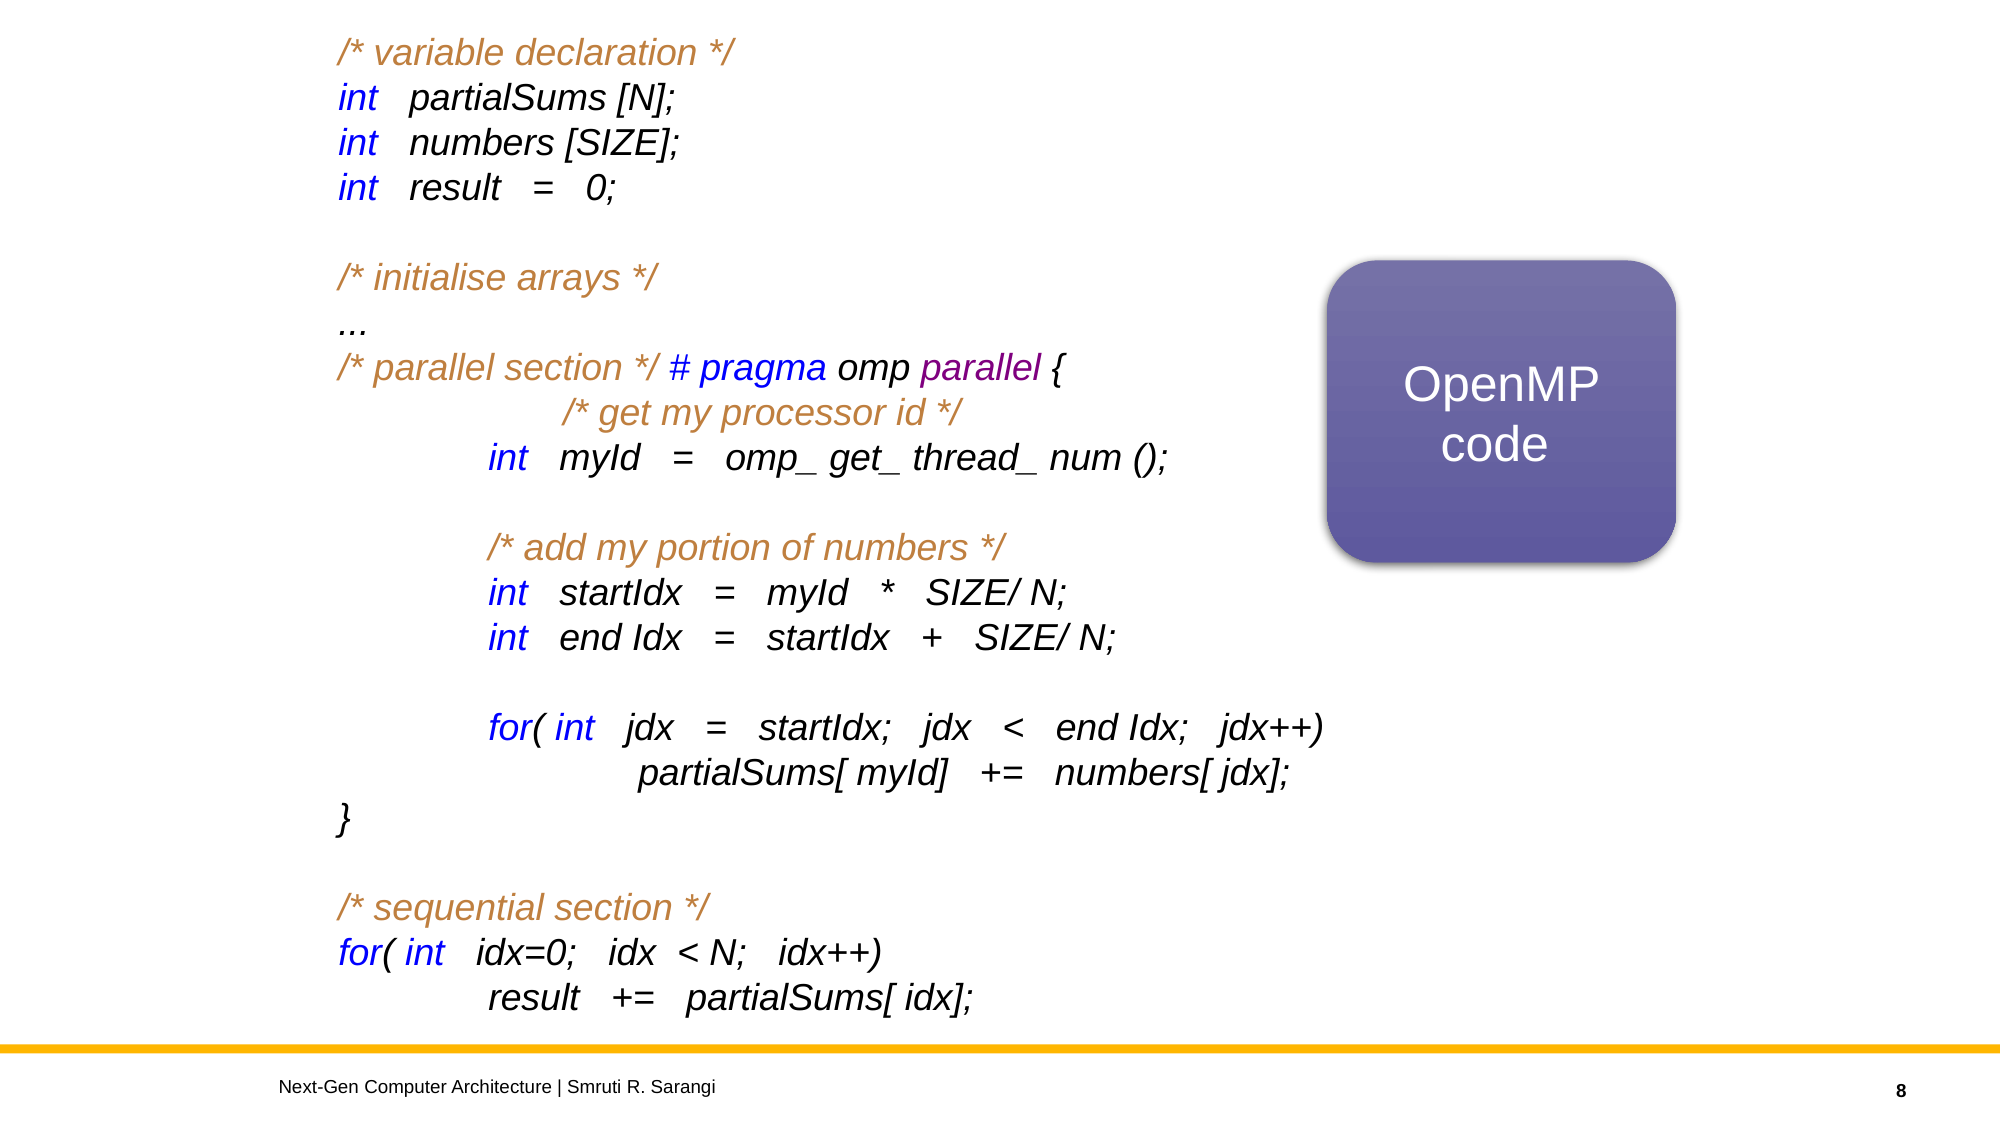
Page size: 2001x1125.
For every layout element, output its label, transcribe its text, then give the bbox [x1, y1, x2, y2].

text_box /* variable declaration */ int partialSums [N]; int numbers [SIZE]; int result = 0; /* initialise arrays */ ... /* parallel section */ # pragma omp parallel { /* get my processor id */ int myId = omp_ get_ thread_ num (); /* add my portion of numbers */ int startIdx = myId * SIZE/ N; int end Idx = startIdx + SIZE/ N; for( int jdx = startIdx; jdx < end Idx; jdx++) partialSums[ myId] += numbers[ jdx]; } /* sequential section */ for( int idx=0; idx < N; idx++) result += partialSums[ idx]; [323, 20, 1570, 1025]
footer Next-Gen Computer Architecture | Smruti R. Sarangi [263, 1067, 1464, 1105]
text_box OpenMP code [1327, 260, 1677, 563]
slide_number 8 [1711, 1071, 1922, 1109]
